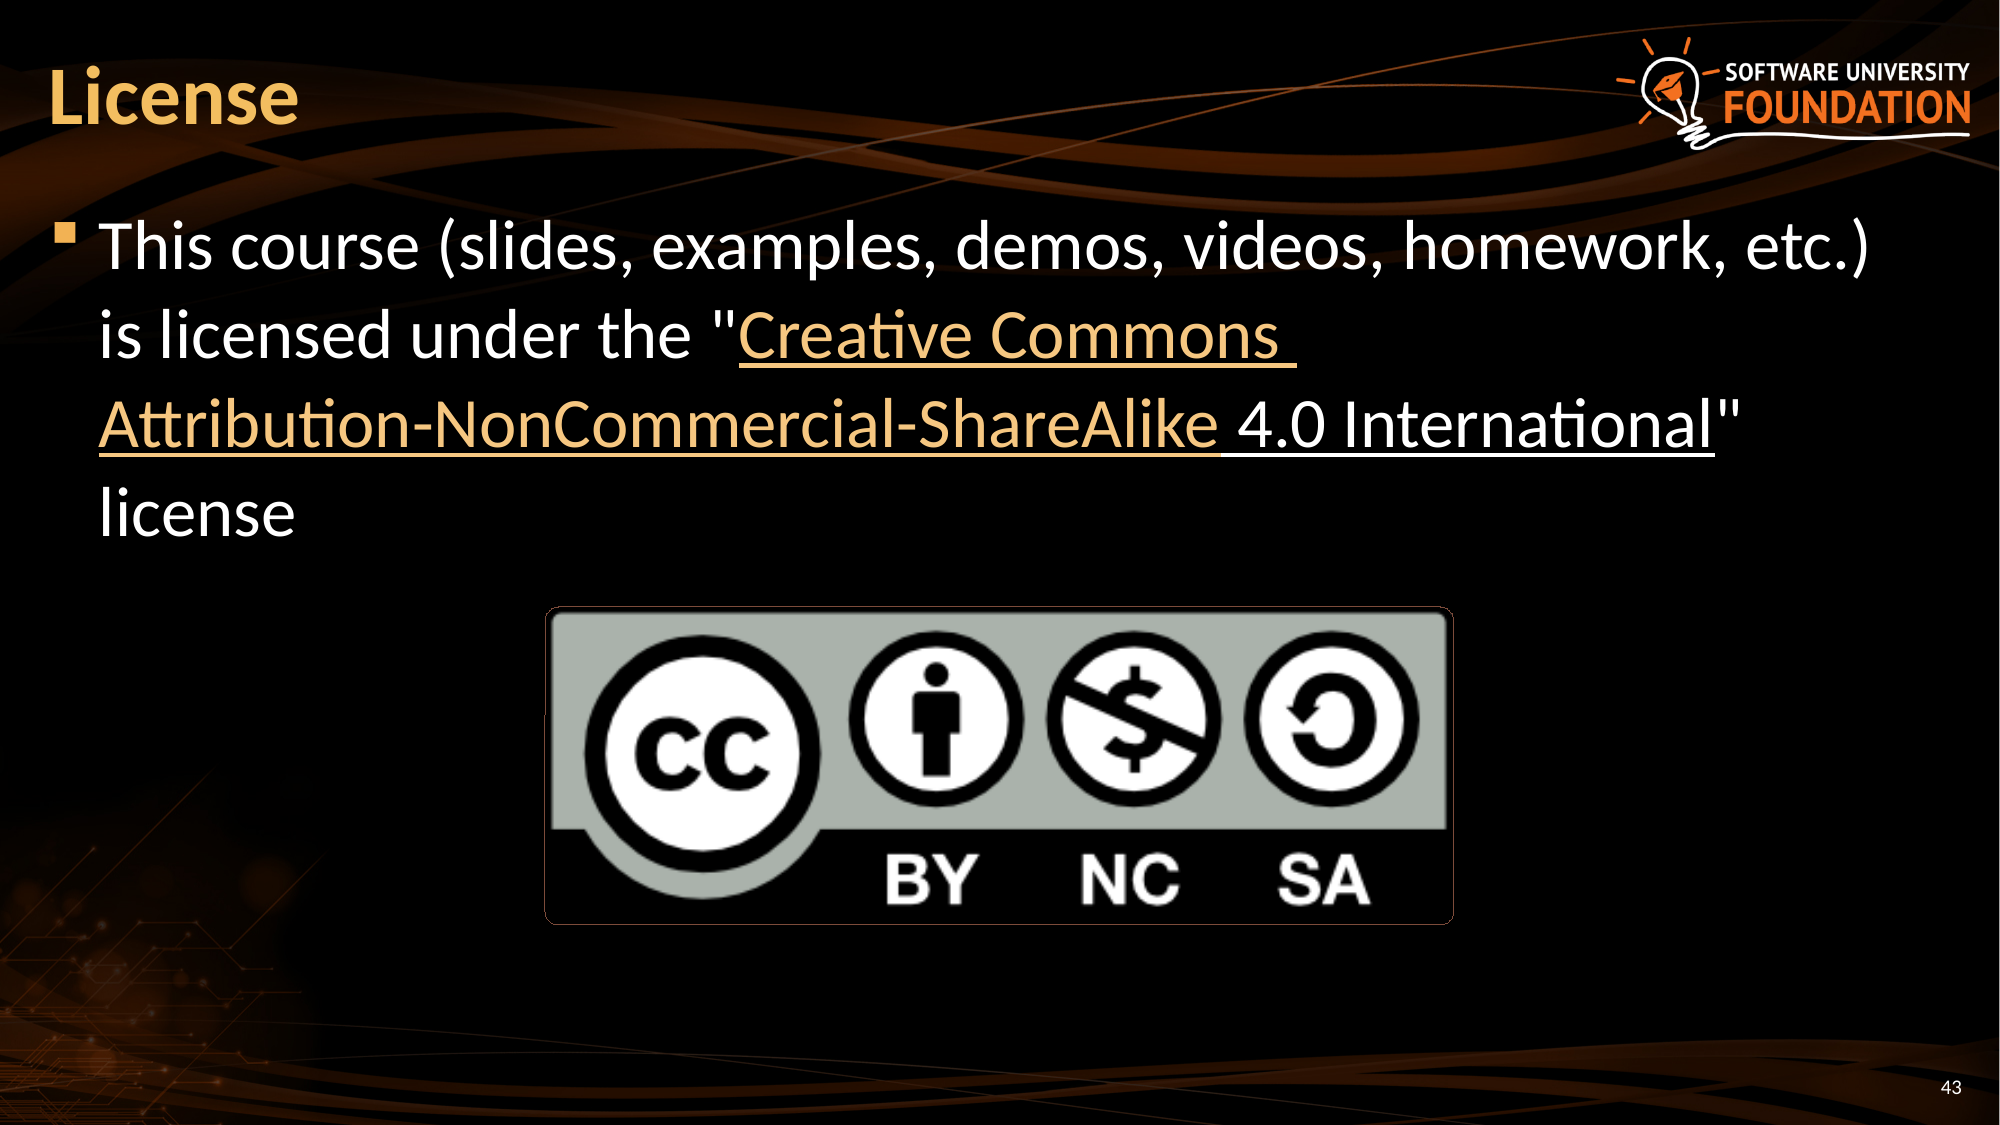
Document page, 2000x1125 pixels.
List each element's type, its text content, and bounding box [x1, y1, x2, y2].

picture [0, 0, 2000, 1125]
slide_number 43 [1897, 1070, 1968, 1103]
list This course (slides, examples, demos, videos, homework, etc.) is licensed under the "Creative Commons Attribution-NonCommercial-ShareAlike 4.0 International" license [31, 188, 1968, 1103]
title License [30, 6, 1602, 189]
